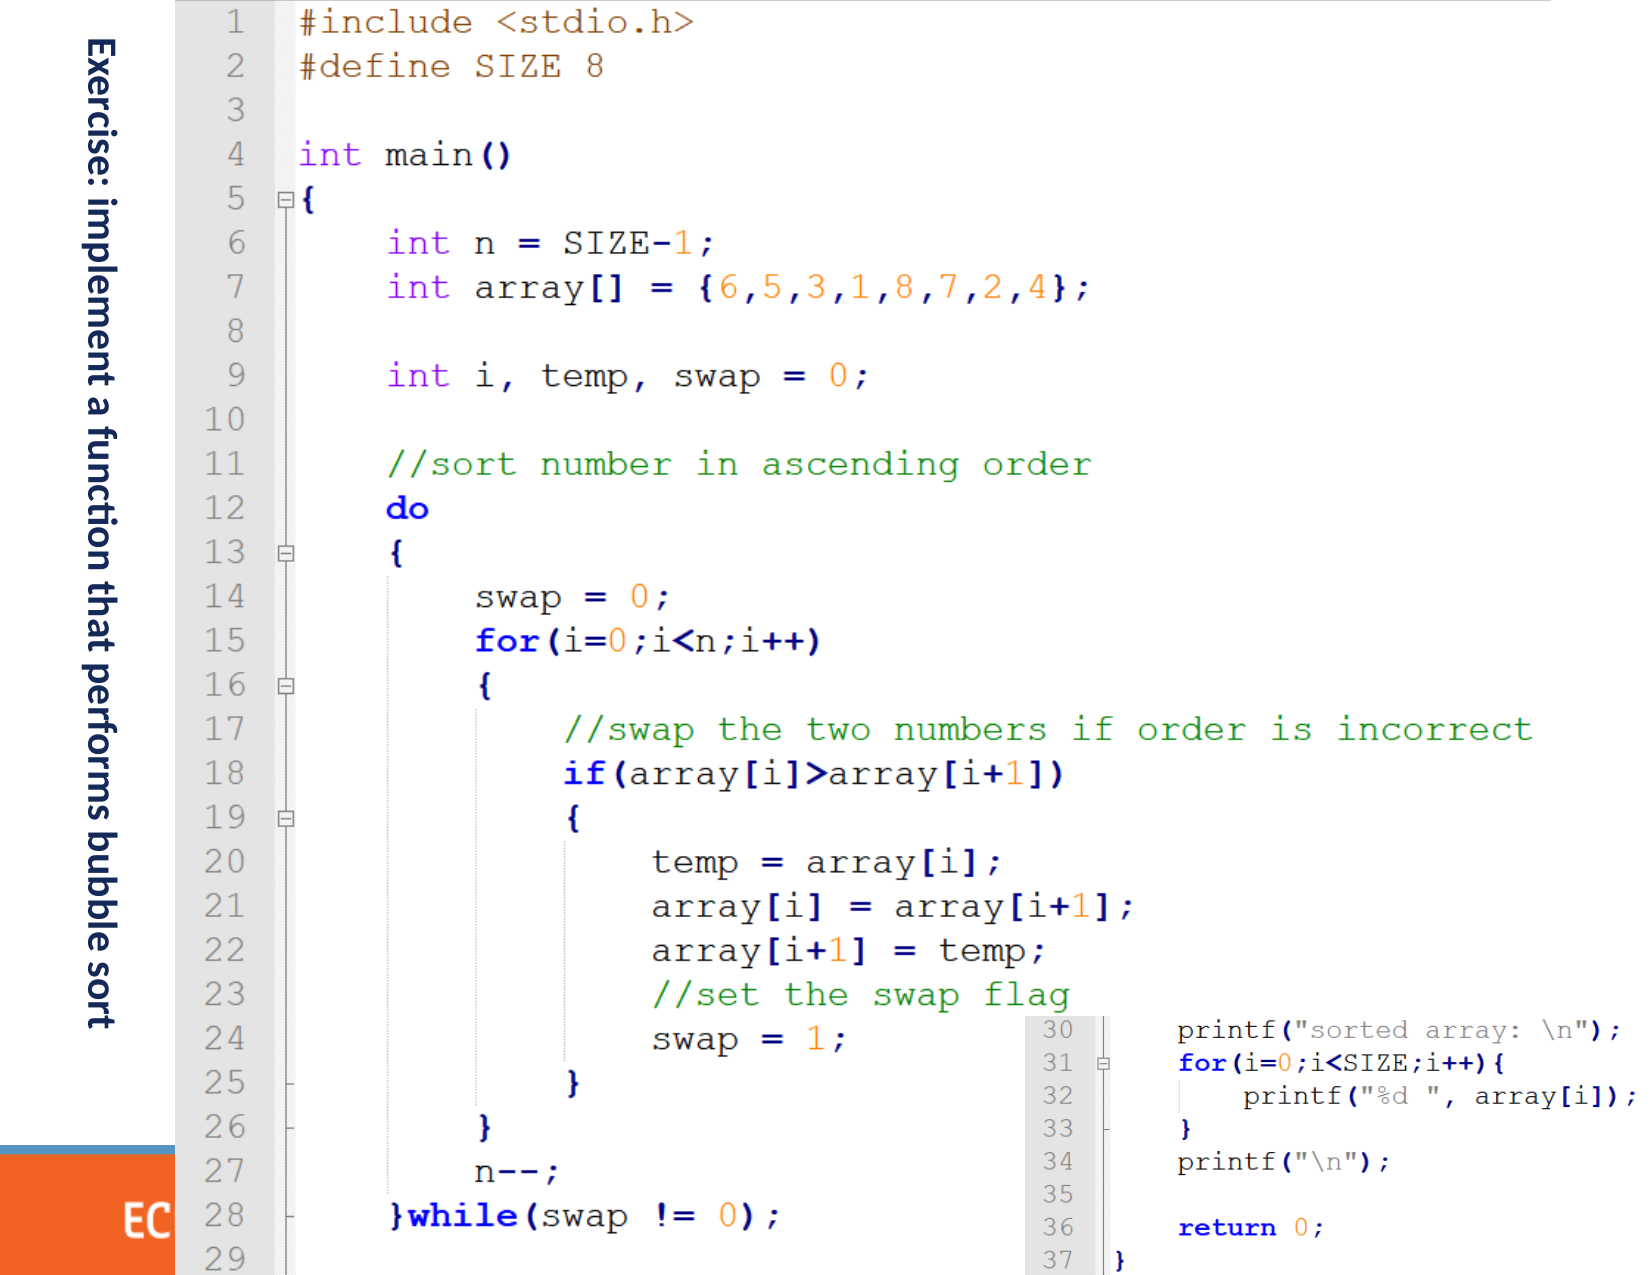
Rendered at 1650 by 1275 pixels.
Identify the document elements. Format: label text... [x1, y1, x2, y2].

list Exercise: implement a function that performs bubble sort [61, 22, 138, 1066]
picture [175, 0, 1650, 1275]
